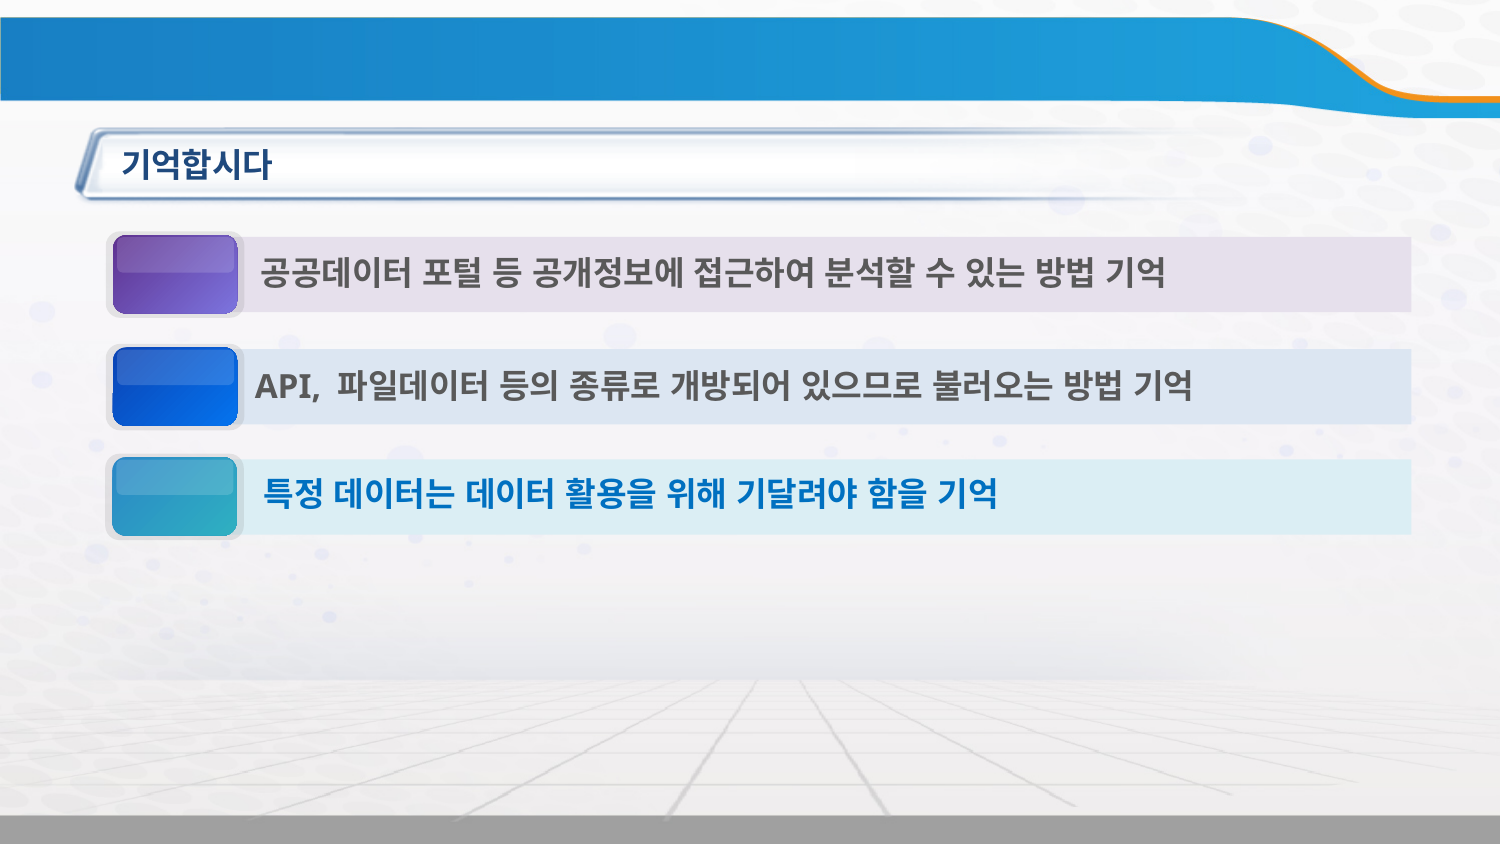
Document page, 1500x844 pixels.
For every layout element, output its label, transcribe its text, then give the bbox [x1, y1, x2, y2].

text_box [105, 230, 1412, 319]
text_box 5. 핵심정리 및 Q&A [29, 0, 1175, 103]
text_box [104, 453, 1412, 541]
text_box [74, 126, 1289, 208]
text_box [105, 343, 1412, 431]
picture [0, 0, 1500, 844]
